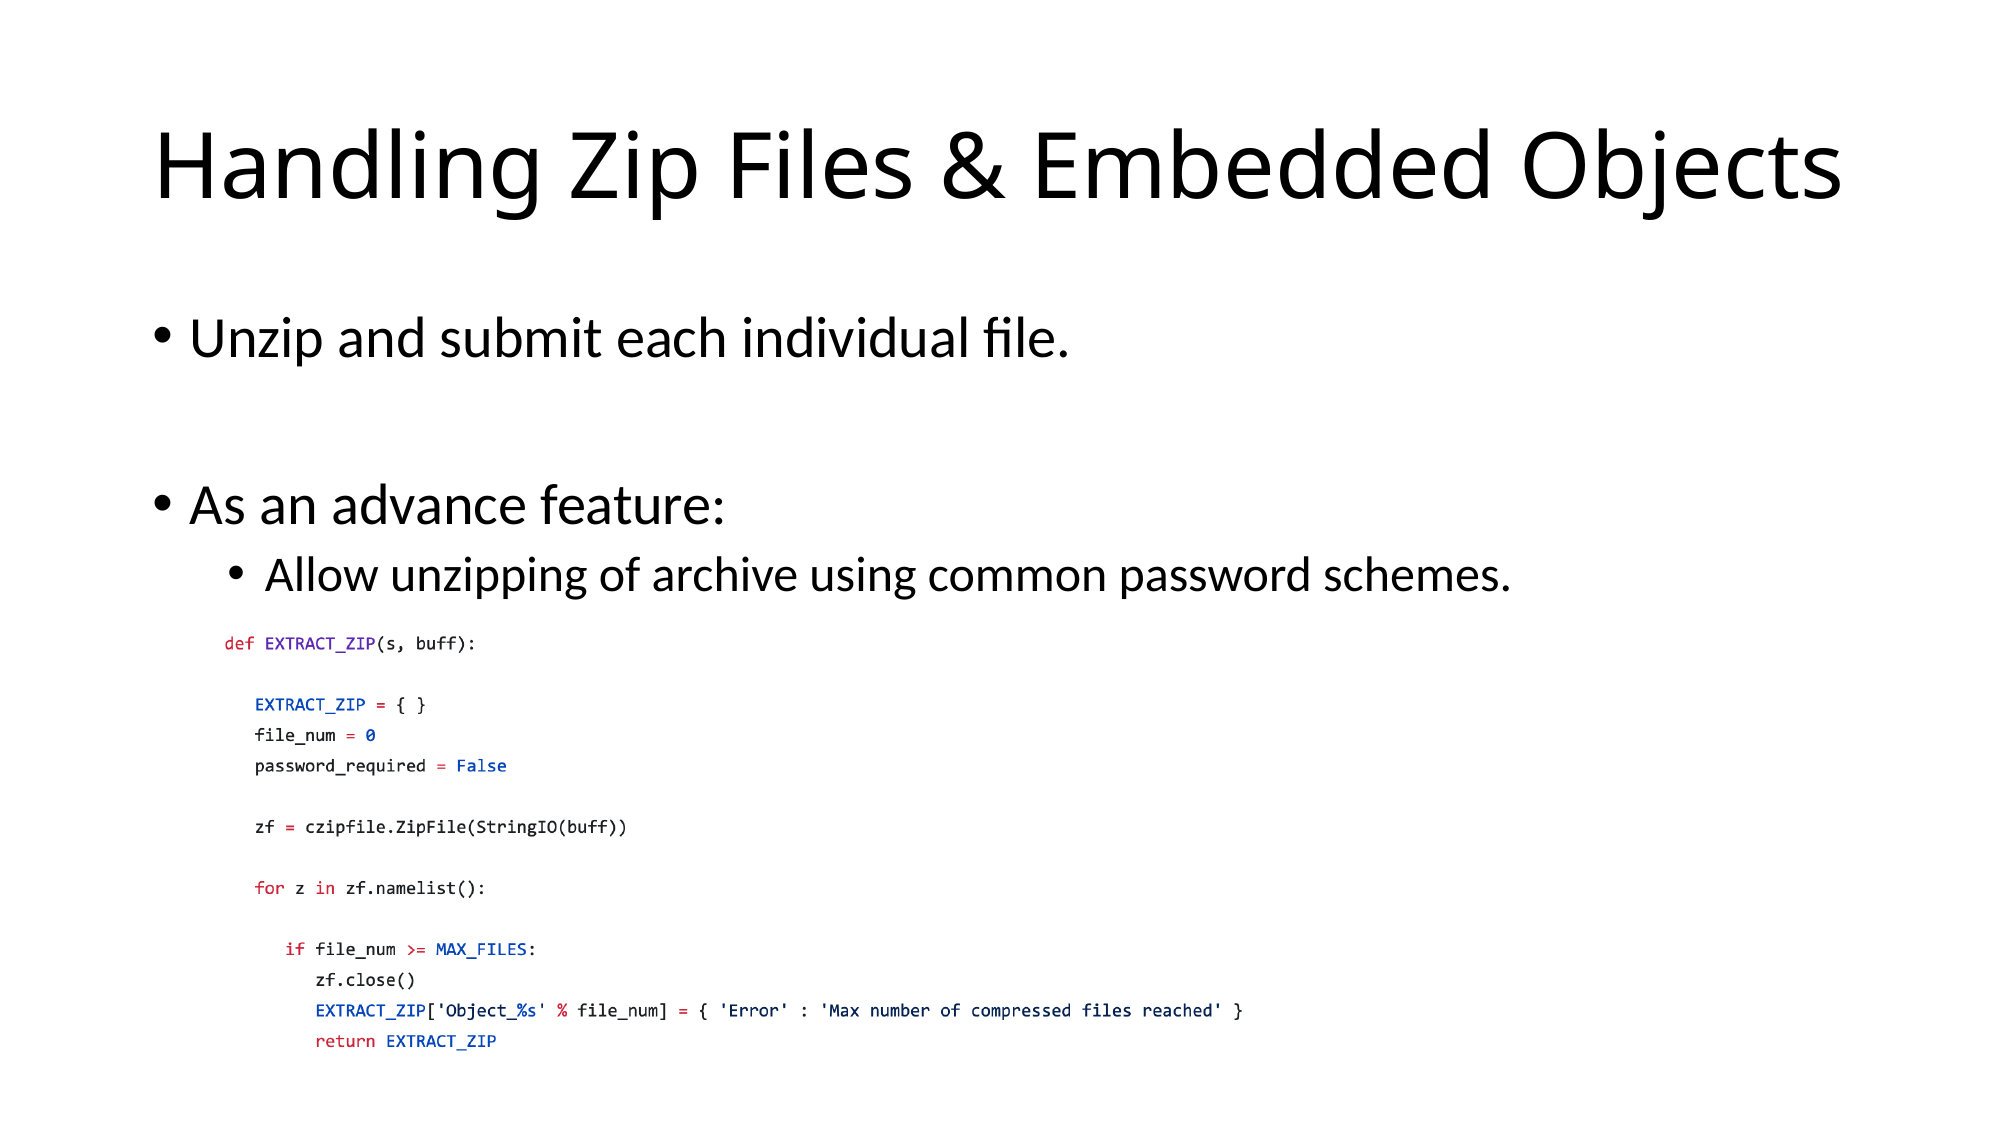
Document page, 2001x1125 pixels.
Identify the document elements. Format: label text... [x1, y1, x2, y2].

picture [214, 616, 1290, 1065]
list Unzip and submit each individual file. As an advance feature: Allow unzipping of archive using common password schemes. [137, 299, 1863, 1014]
title Handling Zip Files & Embedded Objects [137, 59, 1863, 278]
